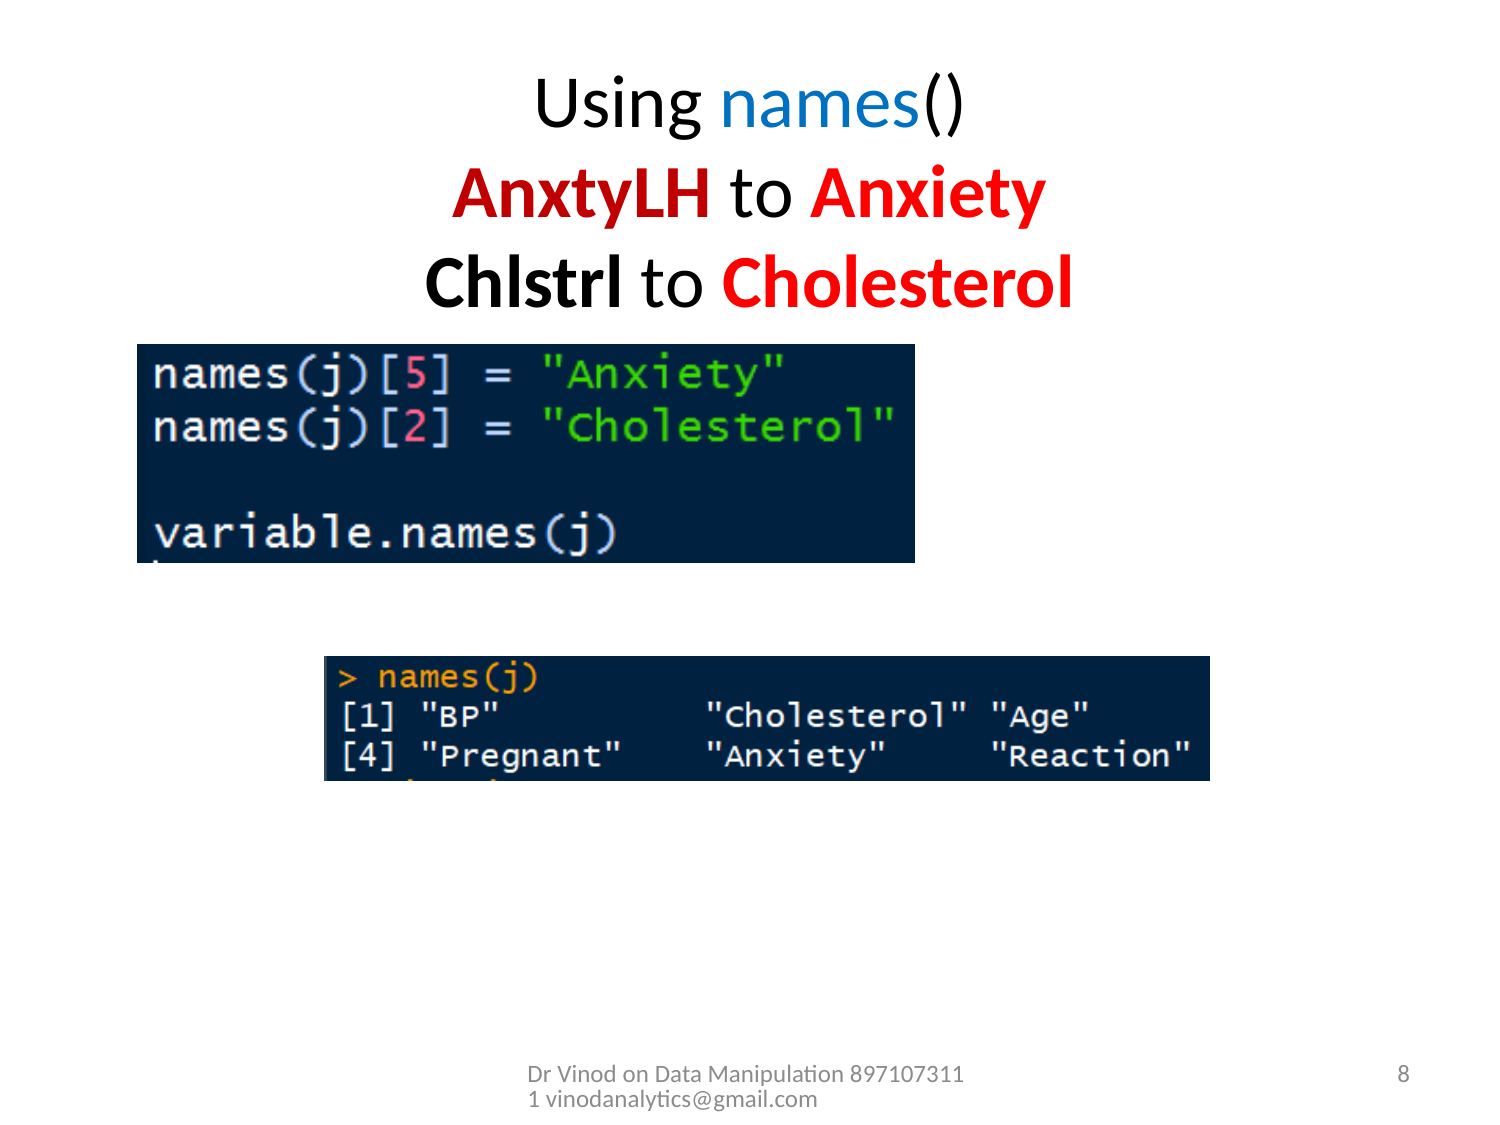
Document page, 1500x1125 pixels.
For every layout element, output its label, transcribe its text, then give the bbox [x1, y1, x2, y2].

picture [324, 656, 1210, 781]
picture [137, 344, 915, 563]
title Using names() AnxtyLH to Anxiety Chlstrl to Cholesterol [75, 37, 1425, 338]
slide_number 8 [1074, 1042, 1425, 1103]
footer Dr Vinod on Data Manipulation 8971073111 vinodanalytics@gmail.com [512, 1042, 988, 1103]
